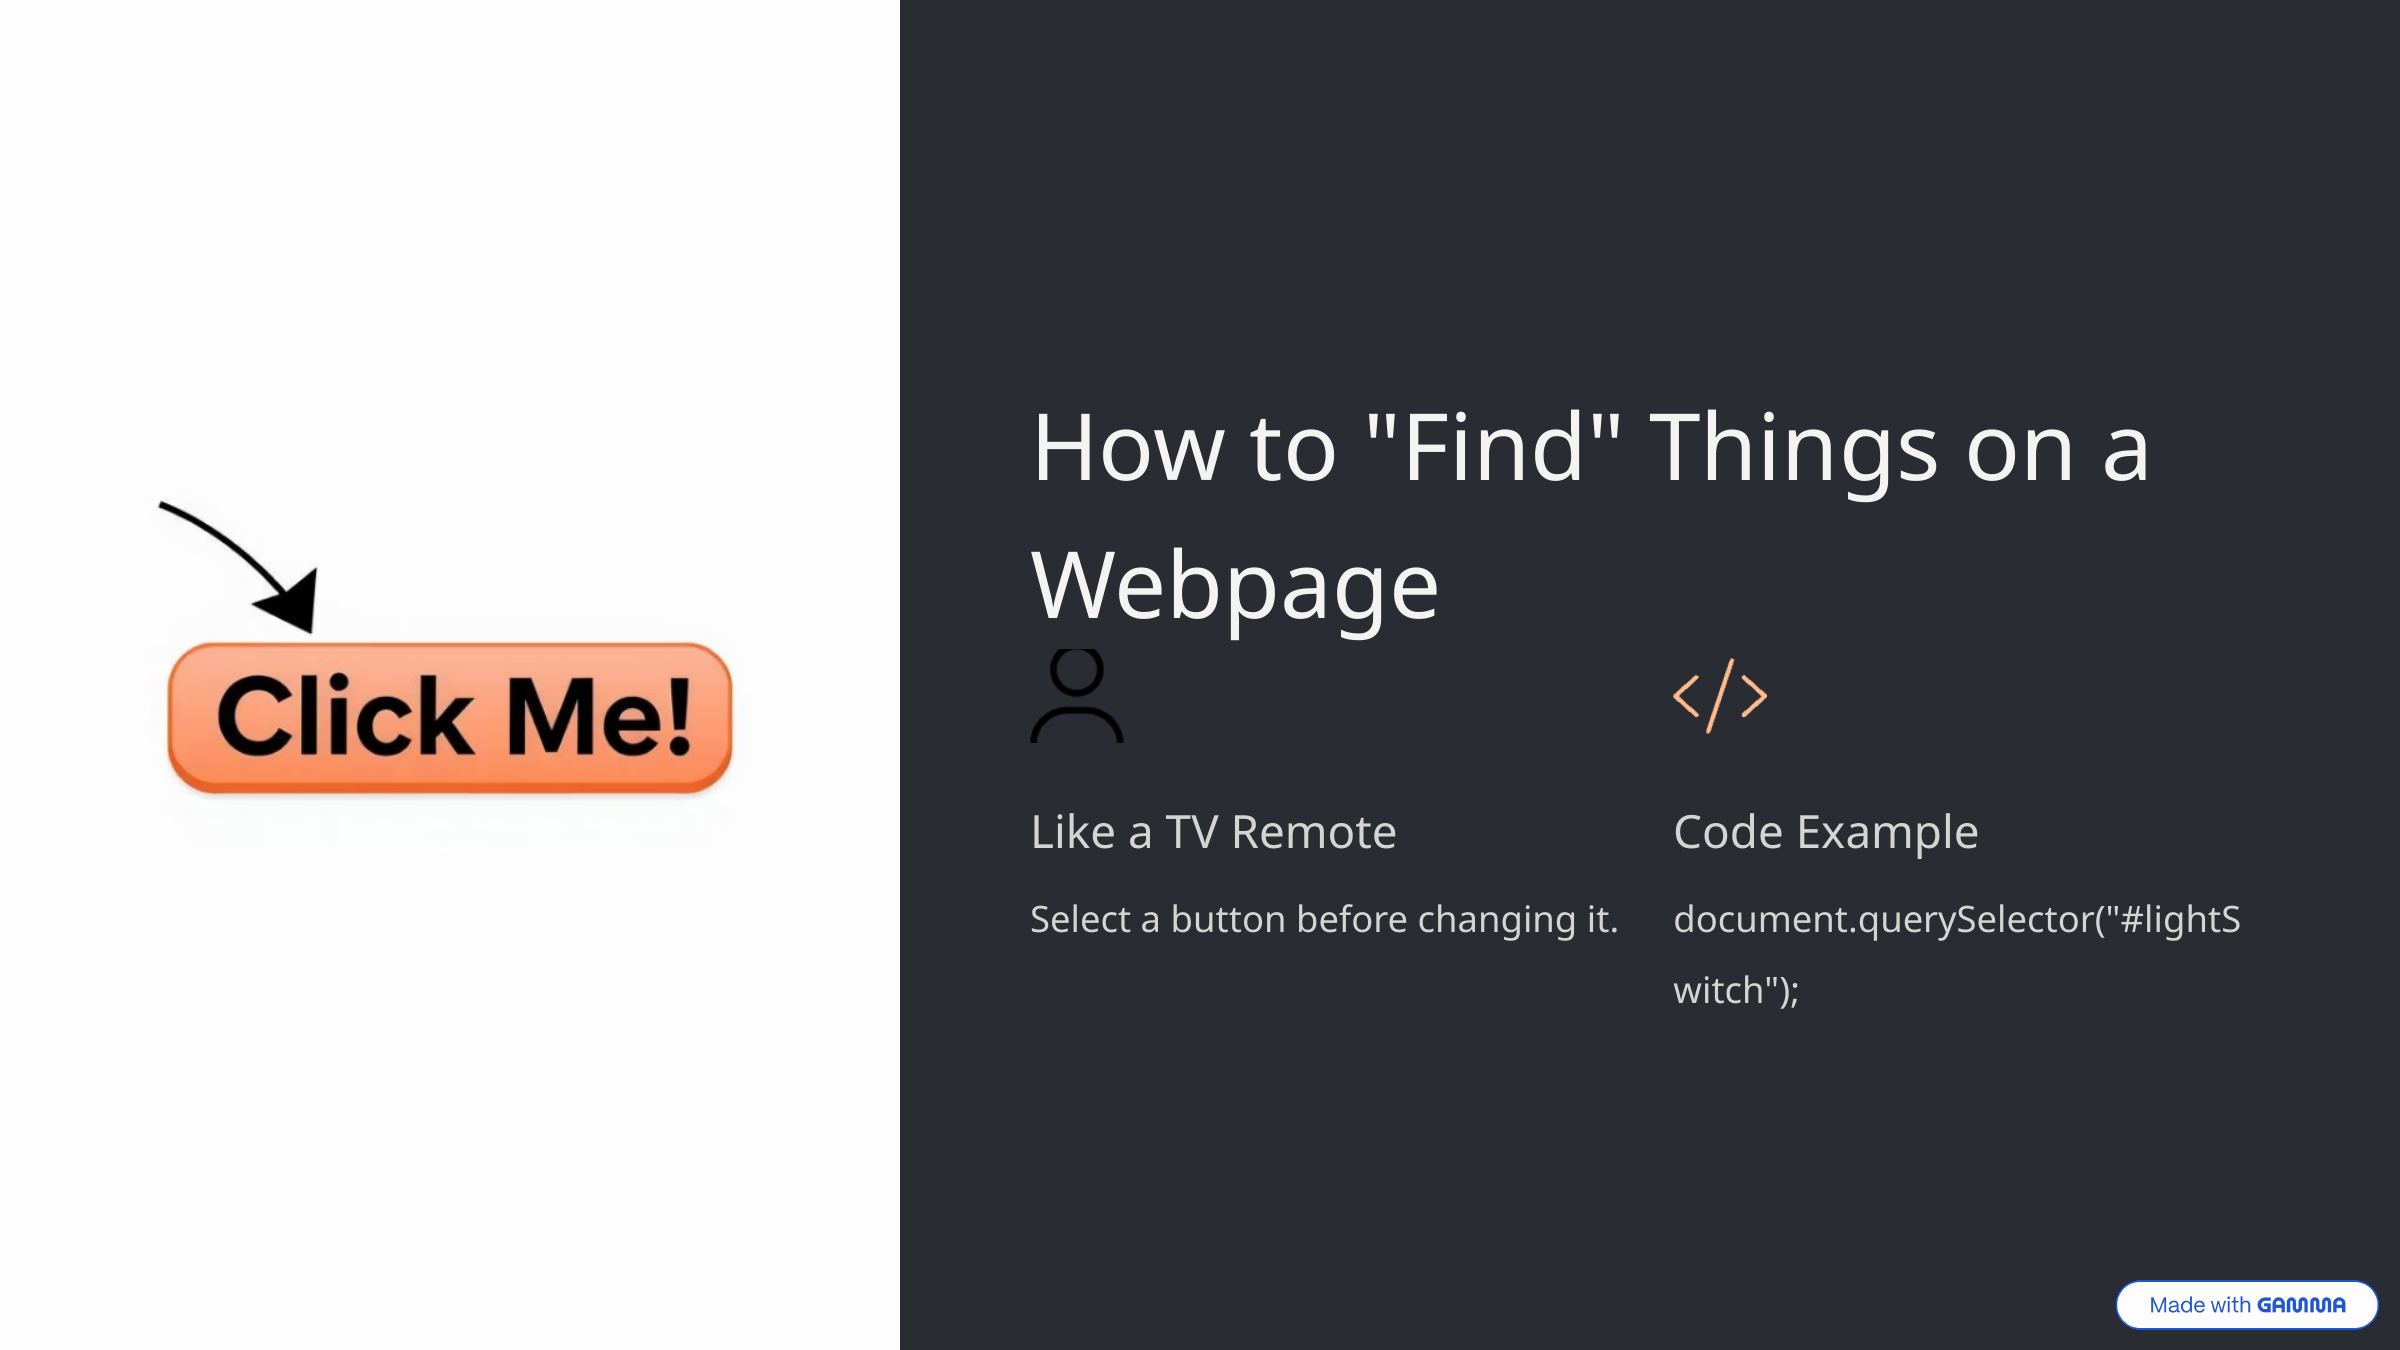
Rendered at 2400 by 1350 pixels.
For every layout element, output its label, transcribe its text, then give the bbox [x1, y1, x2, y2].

text_box Like a TV Remote [1030, 789, 1496, 848]
picture [1673, 649, 1767, 743]
text_box document.querySelector("#lightSwitch"); [1673, 869, 2270, 989]
picture [1029, 649, 1124, 743]
text_box How to "Find" Things on a Webpage [1030, 361, 2270, 594]
text_box Code Example [1673, 789, 2139, 848]
picture [2106, 1271, 2389, 1339]
text_box Select a button before changing it. [1030, 869, 1627, 929]
picture [0, 0, 901, 1350]
